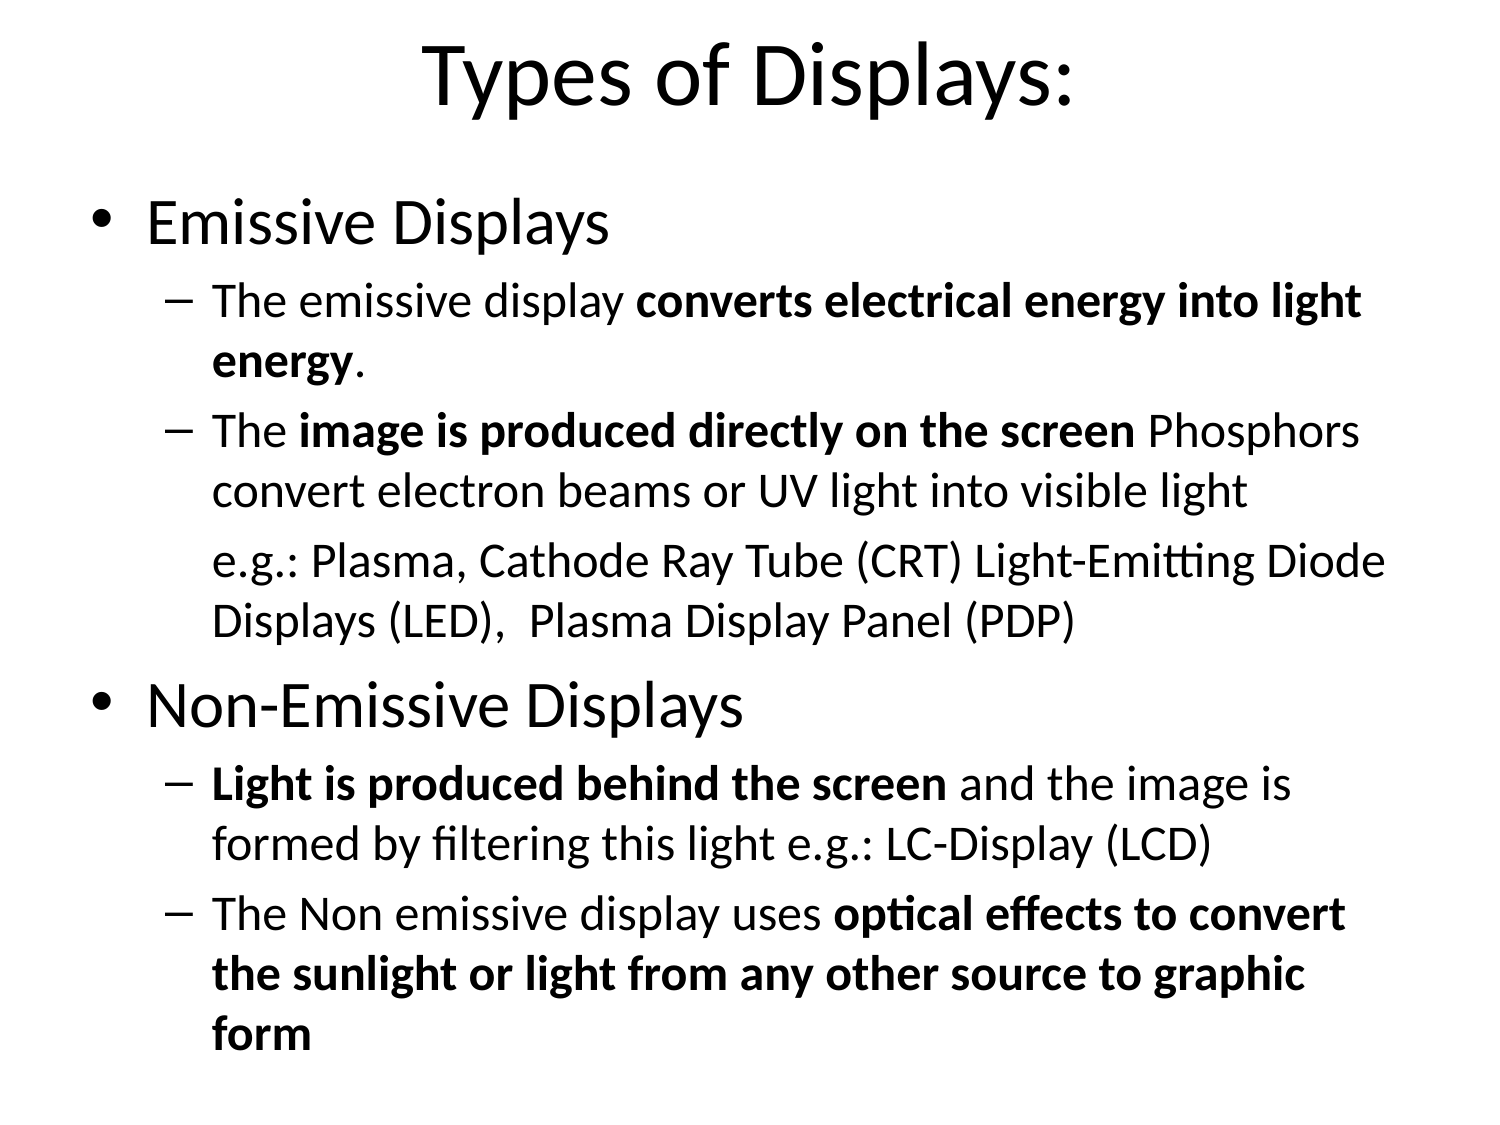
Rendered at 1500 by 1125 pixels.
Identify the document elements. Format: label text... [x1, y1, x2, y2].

list Emissive Displays The emissive display converts electrical energy into light energy. The image is produced directly on the screen Phosphors convert electron beams or UV light into visible light e.g.: Plasma, Cathode Ray Tube (CRT) Light-Emitting Diode Displays (LED), Plasma Display Panel (PDP) Non-Emissive Displays Light is produced behind the screen and the image is formed by filtering this light e.g.: LC-Display (LCD) The Non emissive display uses optical effects to convert the sunlight or light from any other source to graphic form [75, 170, 1425, 913]
title Types of Displays: [75, 0, 1425, 163]
